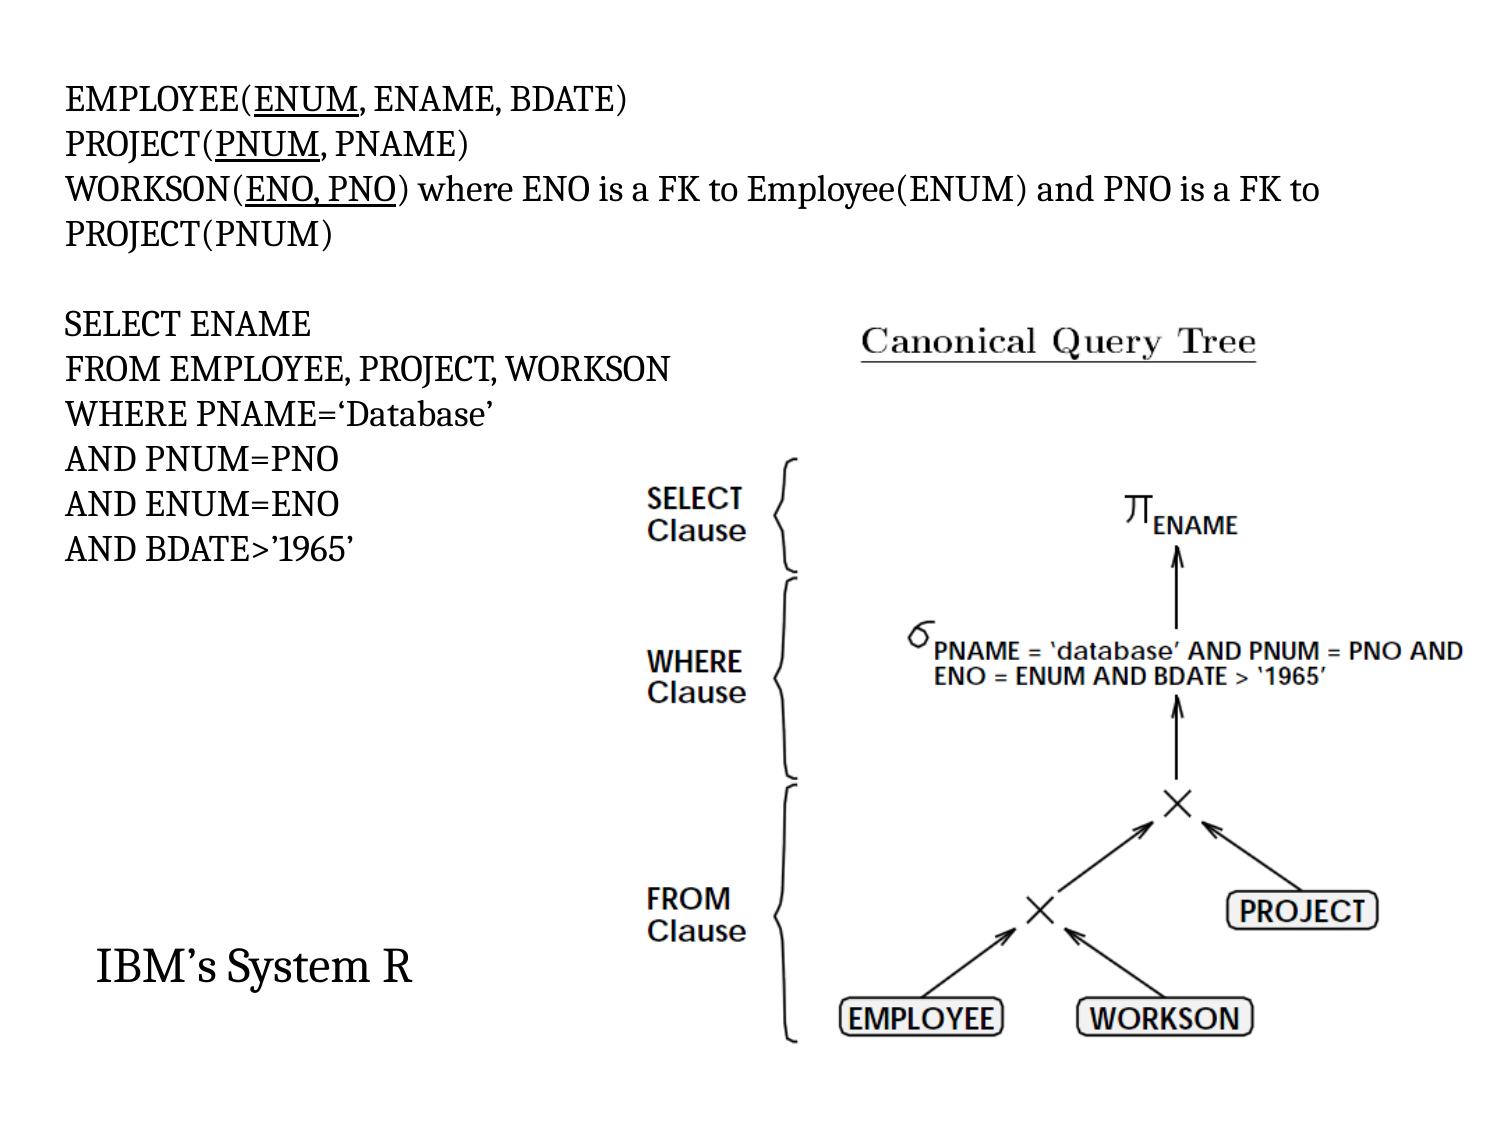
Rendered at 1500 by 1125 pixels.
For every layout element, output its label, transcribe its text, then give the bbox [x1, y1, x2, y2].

text_box IBM’s System R [80, 924, 428, 1000]
text_box EMPLOYEE(ENUM, ENAME, BDATE) PROJECT(PNUM, PNAME) WORKSON(ENO, PNO) where ENO is a FK to Employee(ENUM) and PNO is a FK to PROJECT(PNUM) SELECT ENAME FROM EMPLOYEE, PROJECT, WORKSON WHERE PNAME=‘Database’ AND PNUM=PNO AND ENUM=ENO AND BDATE>’1965’ [49, 66, 1413, 622]
picture [612, 293, 1500, 1066]
